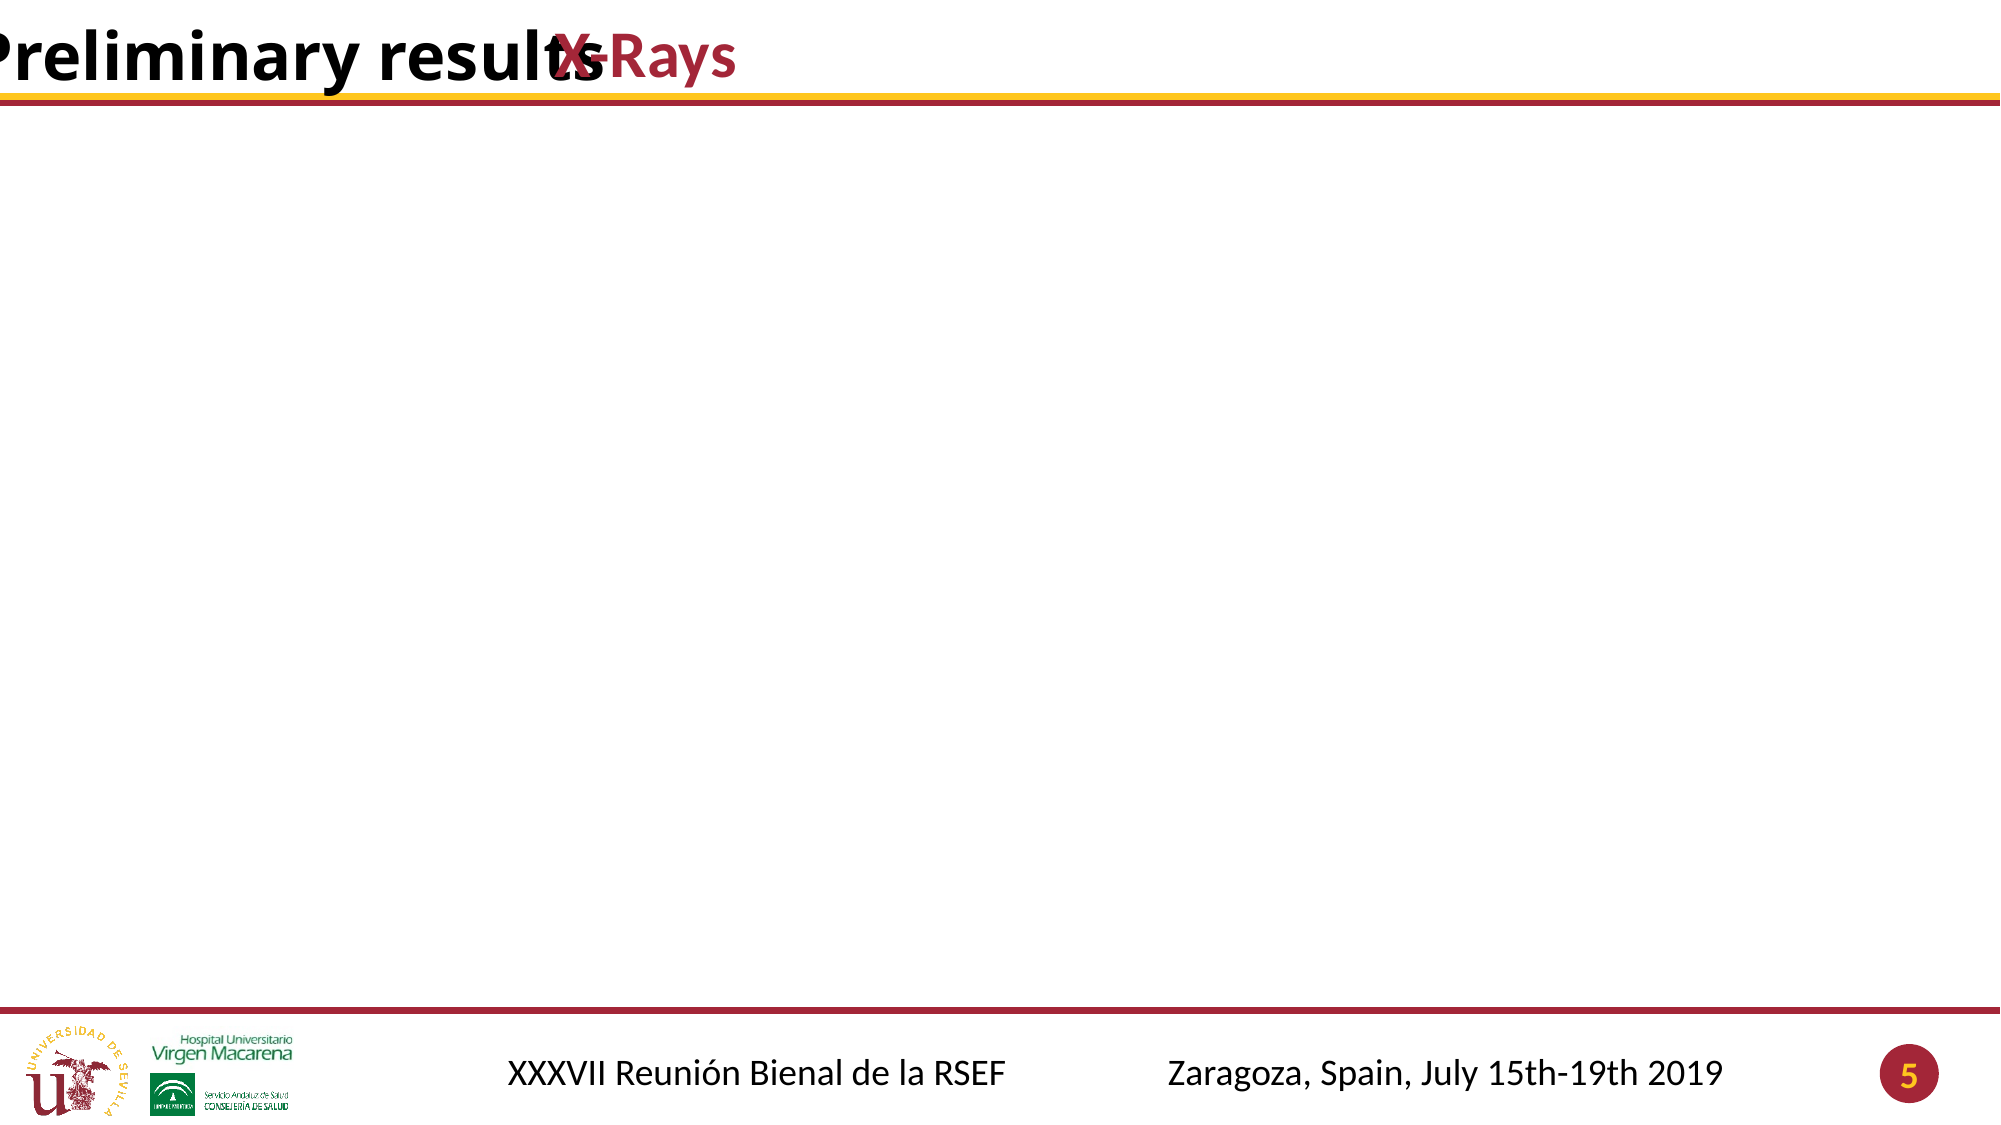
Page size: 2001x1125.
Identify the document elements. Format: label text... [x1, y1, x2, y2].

text_box Zaragoza, Spain, July 15th-19th 2019 [1153, 1040, 1739, 1101]
text_box XXXVII Reunión Bienal de la RSEF [434, 1040, 1081, 1100]
text_box Preliminary results [0, 97, 621, 101]
text_box [1934, 1055, 1940, 1092]
picture [26, 1026, 128, 1116]
text_box X-Rays [534, 3, 758, 96]
text_box [1878, 1056, 1884, 1091]
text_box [150, 1026, 294, 1116]
text_box Preliminary results [0, 6, 534, 96]
text_box 5 [1884, 1043, 1934, 1104]
